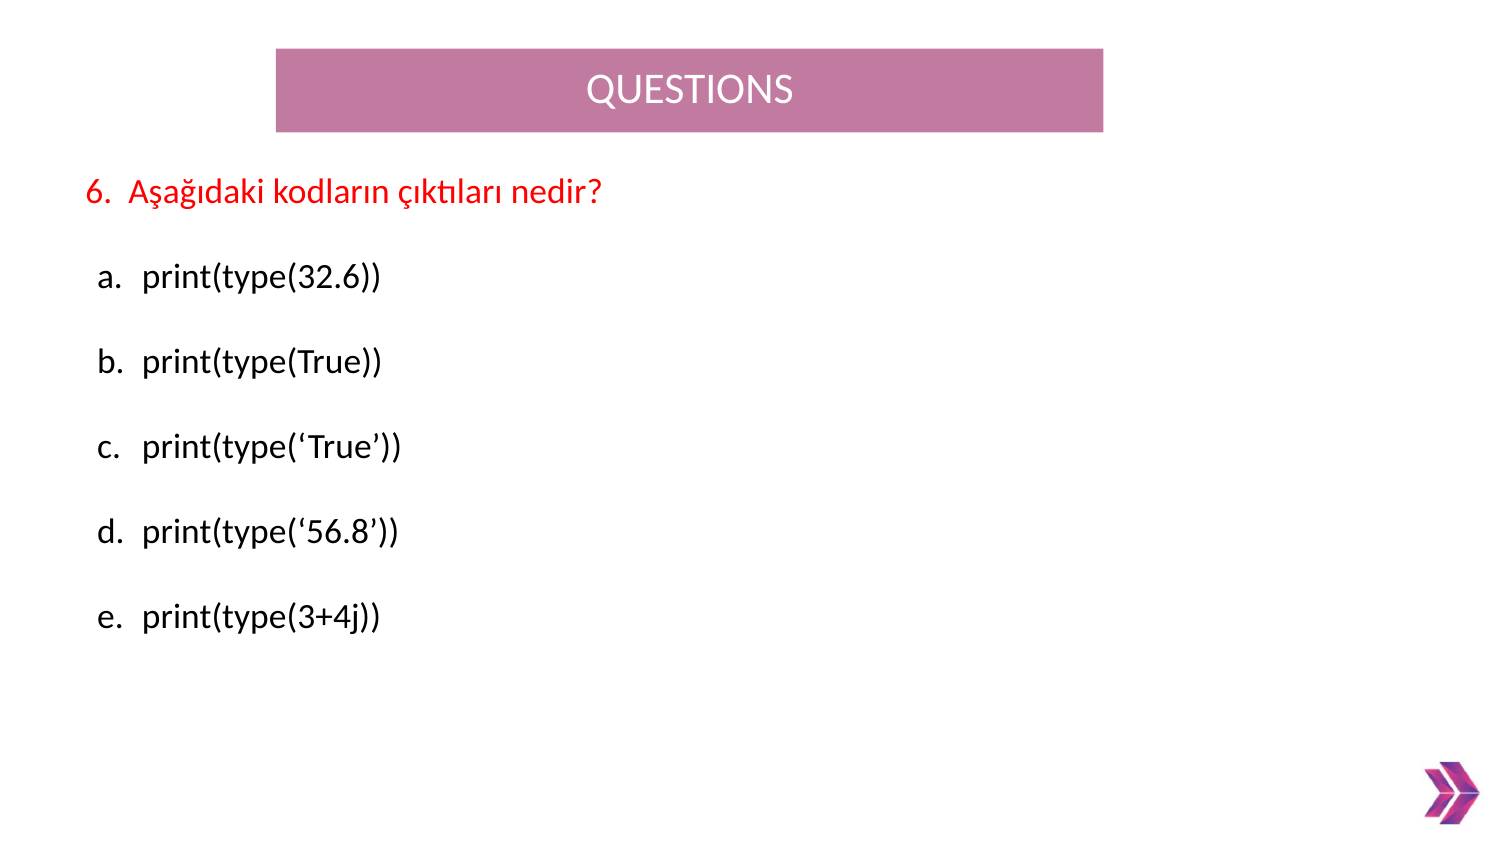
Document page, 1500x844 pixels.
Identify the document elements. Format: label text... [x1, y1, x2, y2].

picture [1396, 749, 1500, 844]
text_box 6. Aşağıdaki kodların çıktıları nedir? print(type(32.6)) print(type(True)) print(type(‘True’)) print(type(‘56.8’)) print(type(3+4j)) [74, 156, 1455, 785]
text_box QUESTIONS [275, 48, 1104, 133]
